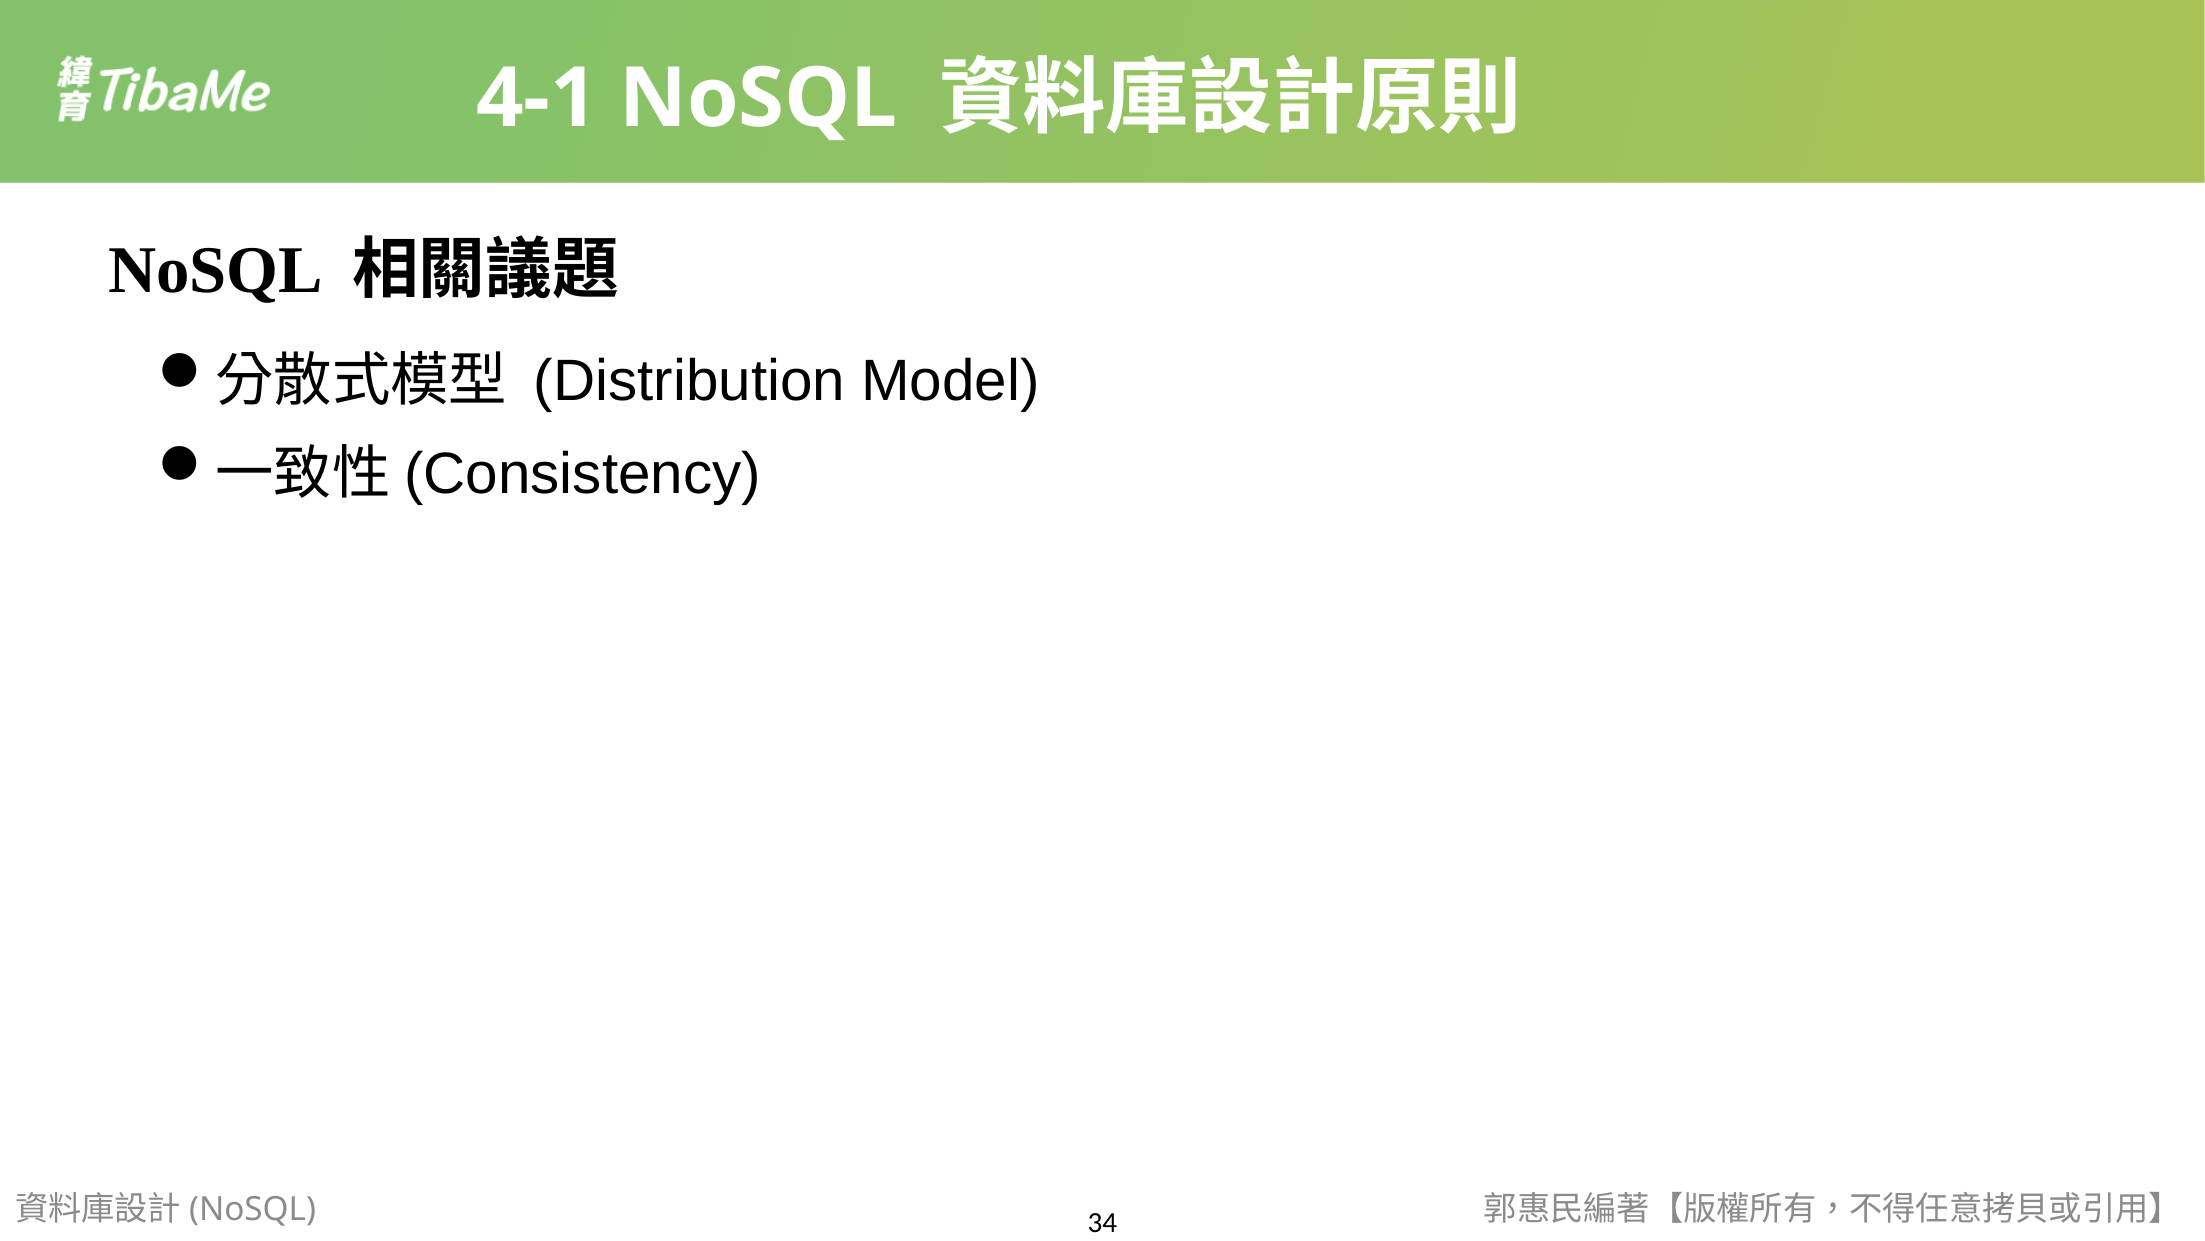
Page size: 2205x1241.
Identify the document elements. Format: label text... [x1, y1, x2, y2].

slide_number 資料庫設計(NoSQL) [0, 1174, 496, 1241]
list 4-1 NoSQL 資料庫設計原則 [461, 46, 1563, 151]
picture [0, 0, 2205, 1240]
list NoSQL 相關議題 [93, 227, 2113, 351]
slide_number 郭惠民編著【版權所有，不得任意拷貝或引用】 [1304, 1174, 2205, 1241]
list 分散式模型 (Distribution Model) 一致性(Consistency) [142, 334, 1771, 547]
